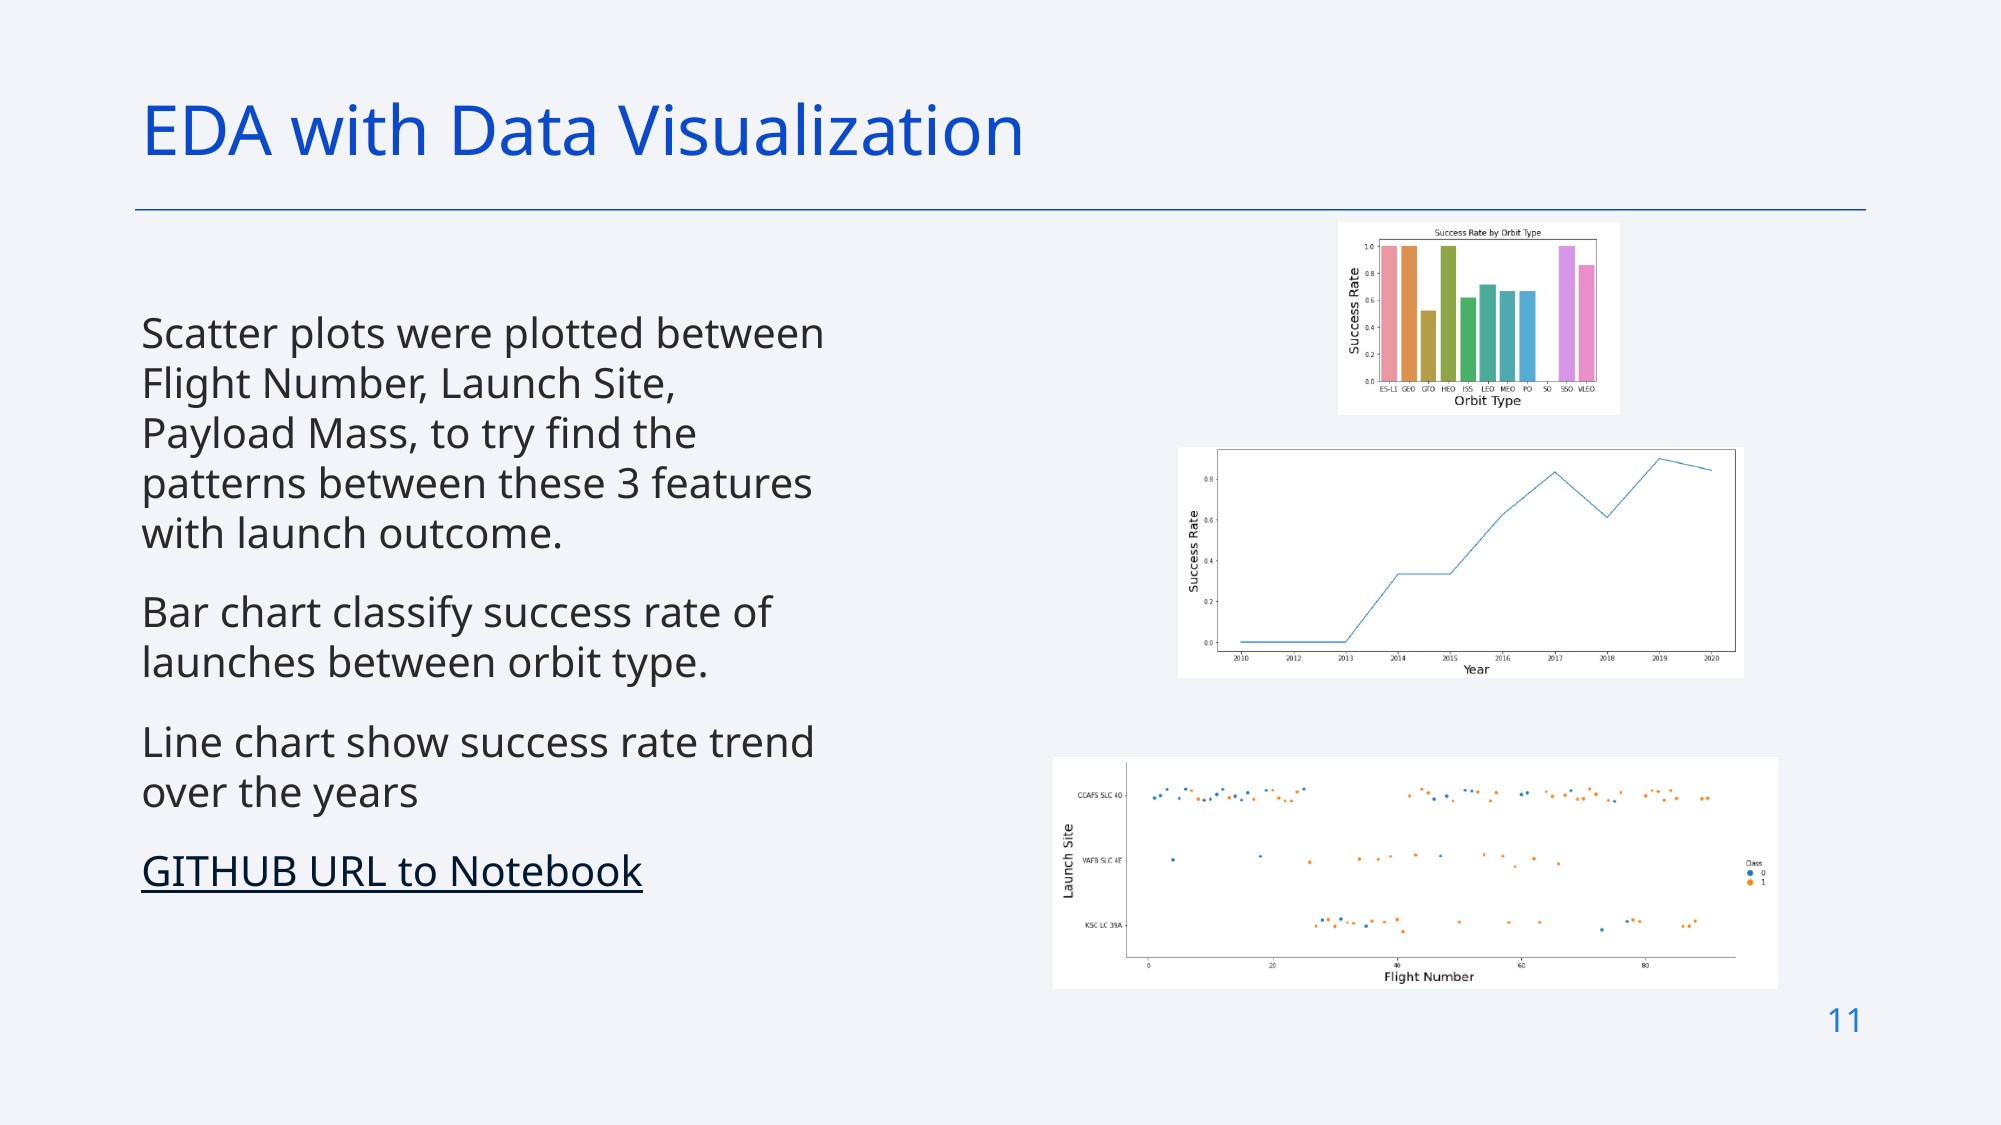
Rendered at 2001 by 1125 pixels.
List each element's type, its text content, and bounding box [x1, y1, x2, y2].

picture [0, 0, 2001, 1125]
text_box EDA with Data Visualization [126, 88, 1852, 179]
list Scatter plots were plotted between Flight Number, Launch Site, Payload Mass, to try find the patterns between these 3 features with launch outcome. Bar chart classify success rate of launches between orbit type. Line chart show success rate trend over the years GITHUB URL to Notebook [126, 299, 851, 989]
slide_number 11 [1429, 988, 1880, 1055]
